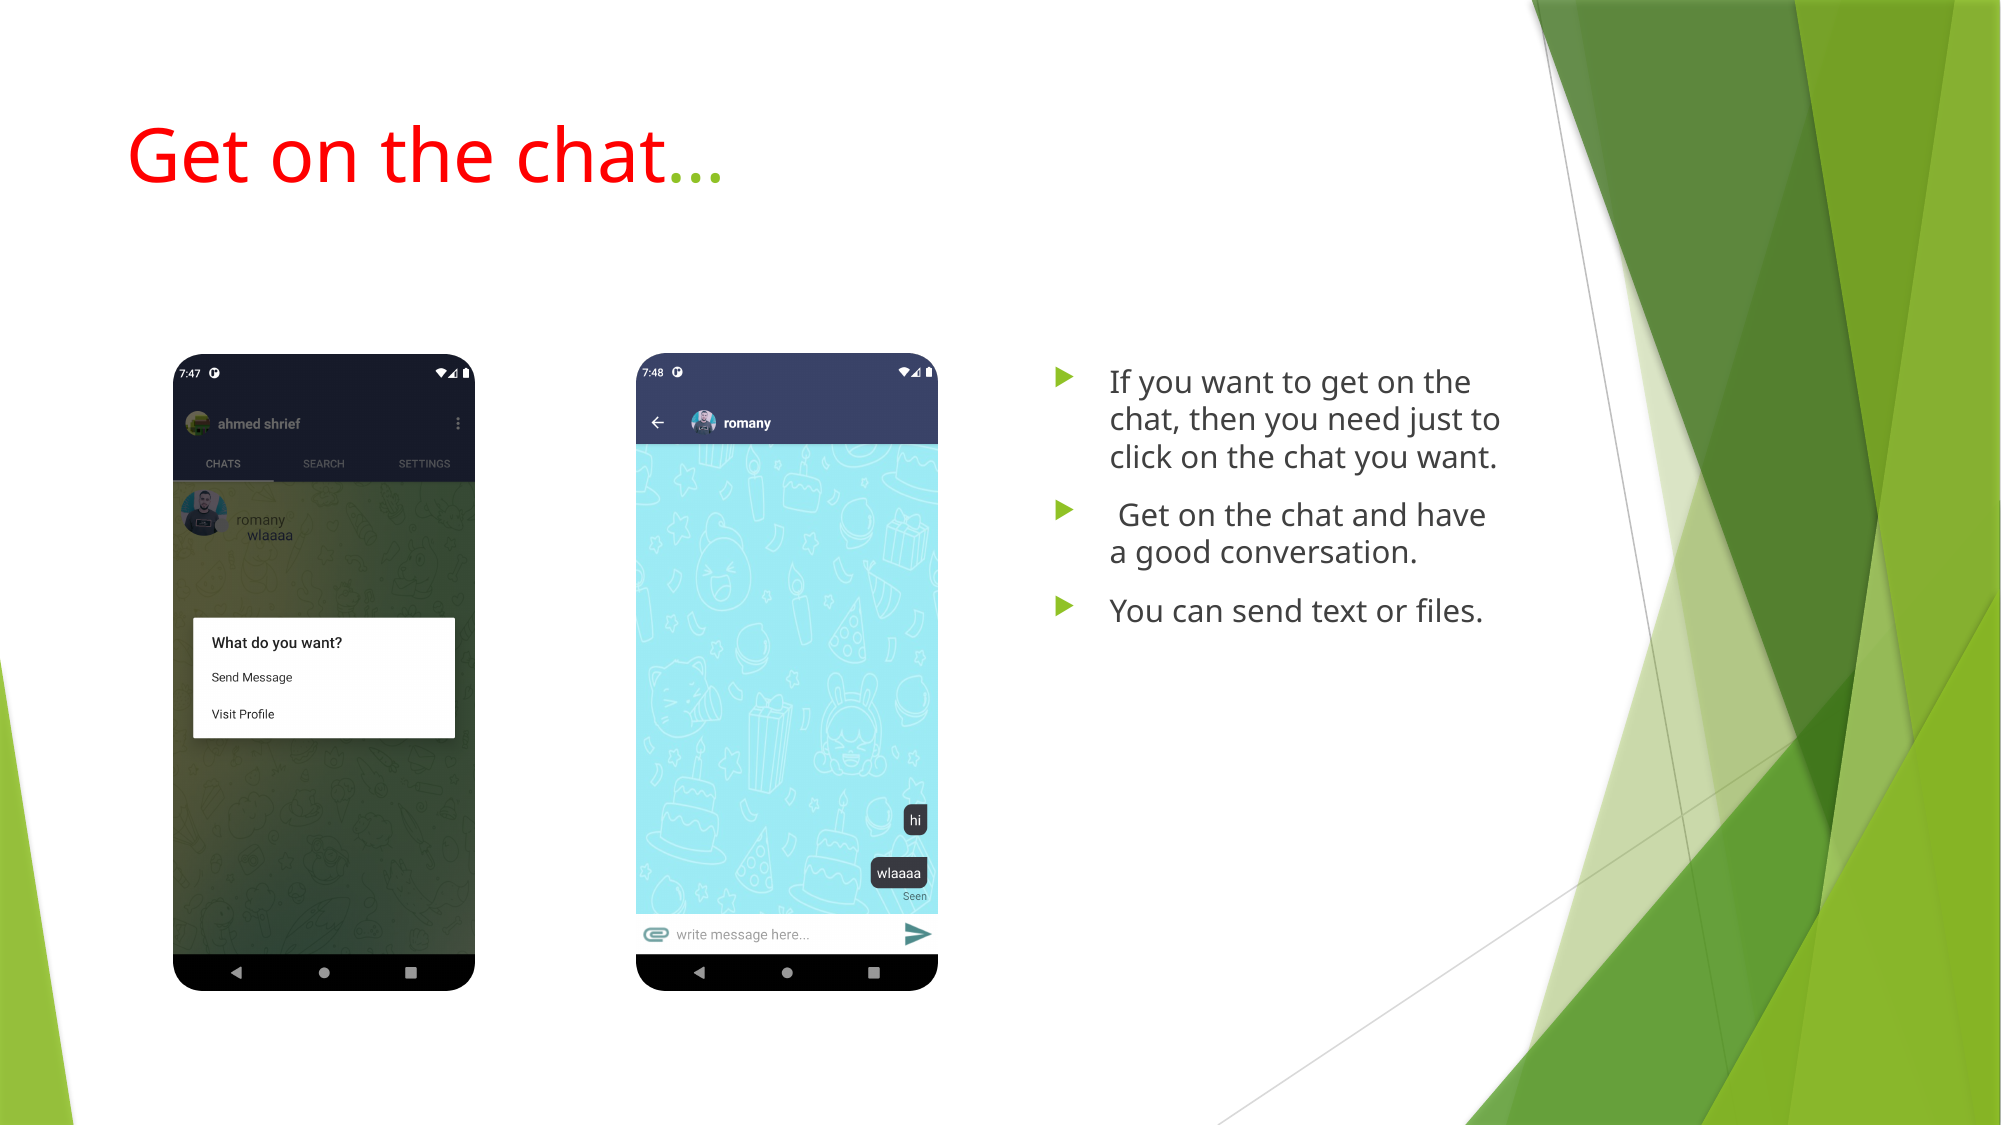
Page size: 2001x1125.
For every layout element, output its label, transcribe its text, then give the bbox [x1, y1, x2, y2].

picture [636, 353, 939, 992]
picture [173, 353, 475, 992]
title Get on the chat… [111, 99, 1522, 317]
list If you want to get on the chat, then you need just to click on the chat you want. Get on the chat and have a good conversation. You can send text or files. [1038, 354, 1522, 992]
